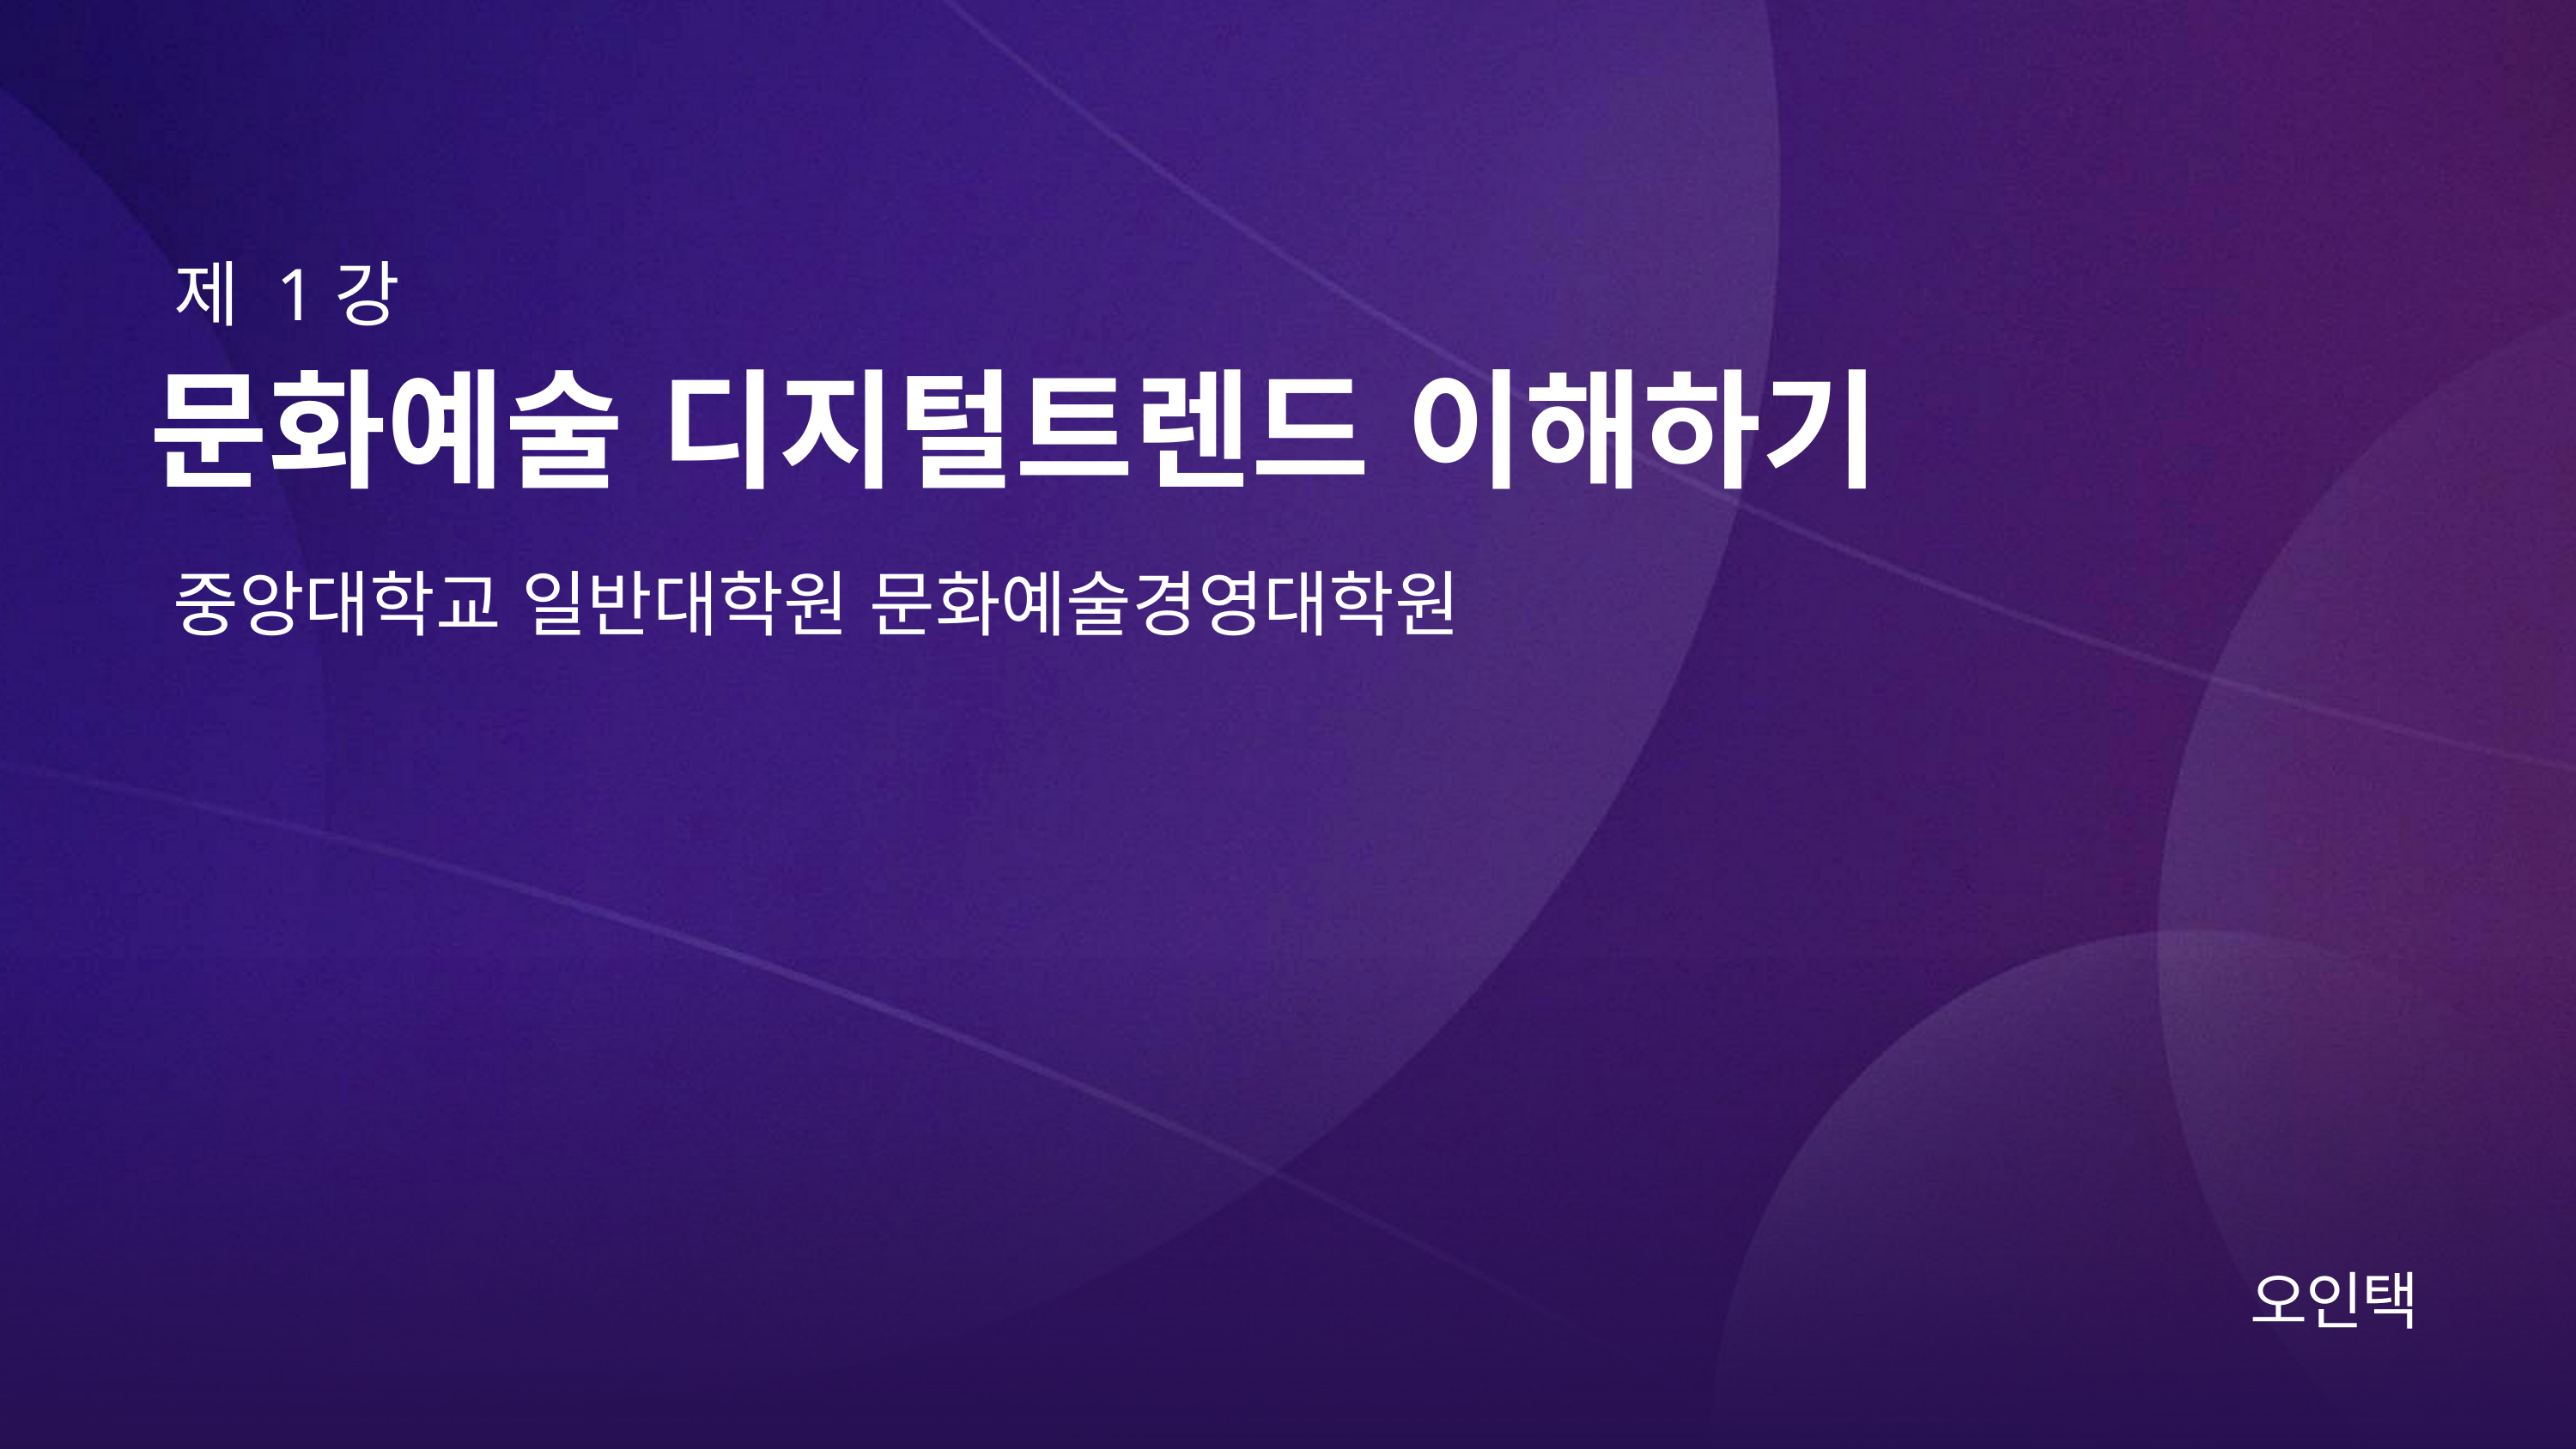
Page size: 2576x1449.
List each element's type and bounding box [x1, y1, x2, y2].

text_box [0, 0, 2576, 1449]
